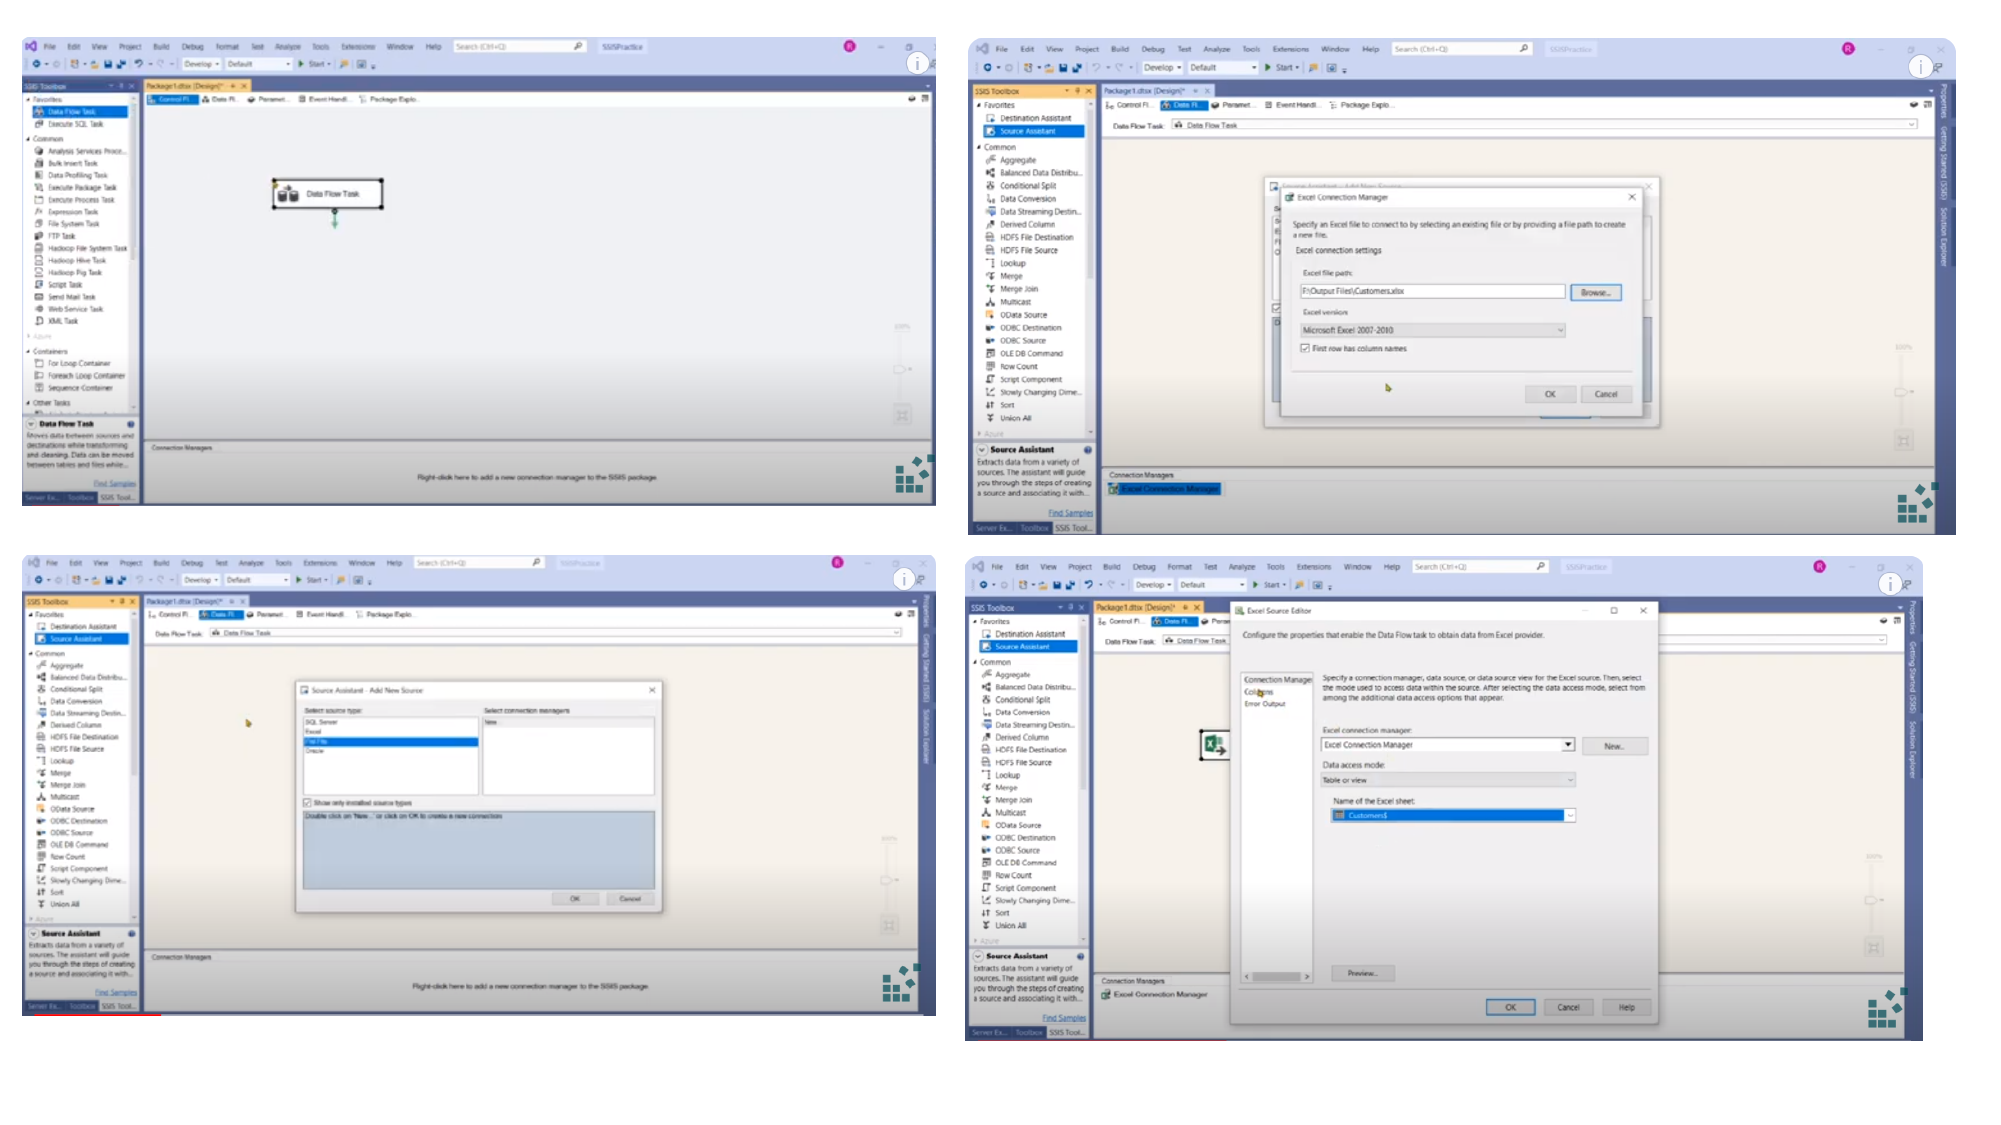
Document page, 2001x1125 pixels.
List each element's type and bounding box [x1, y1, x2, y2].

picture [964, 37, 1959, 535]
picture [22, 555, 936, 1016]
picture [964, 555, 1923, 1041]
picture [22, 37, 936, 506]
